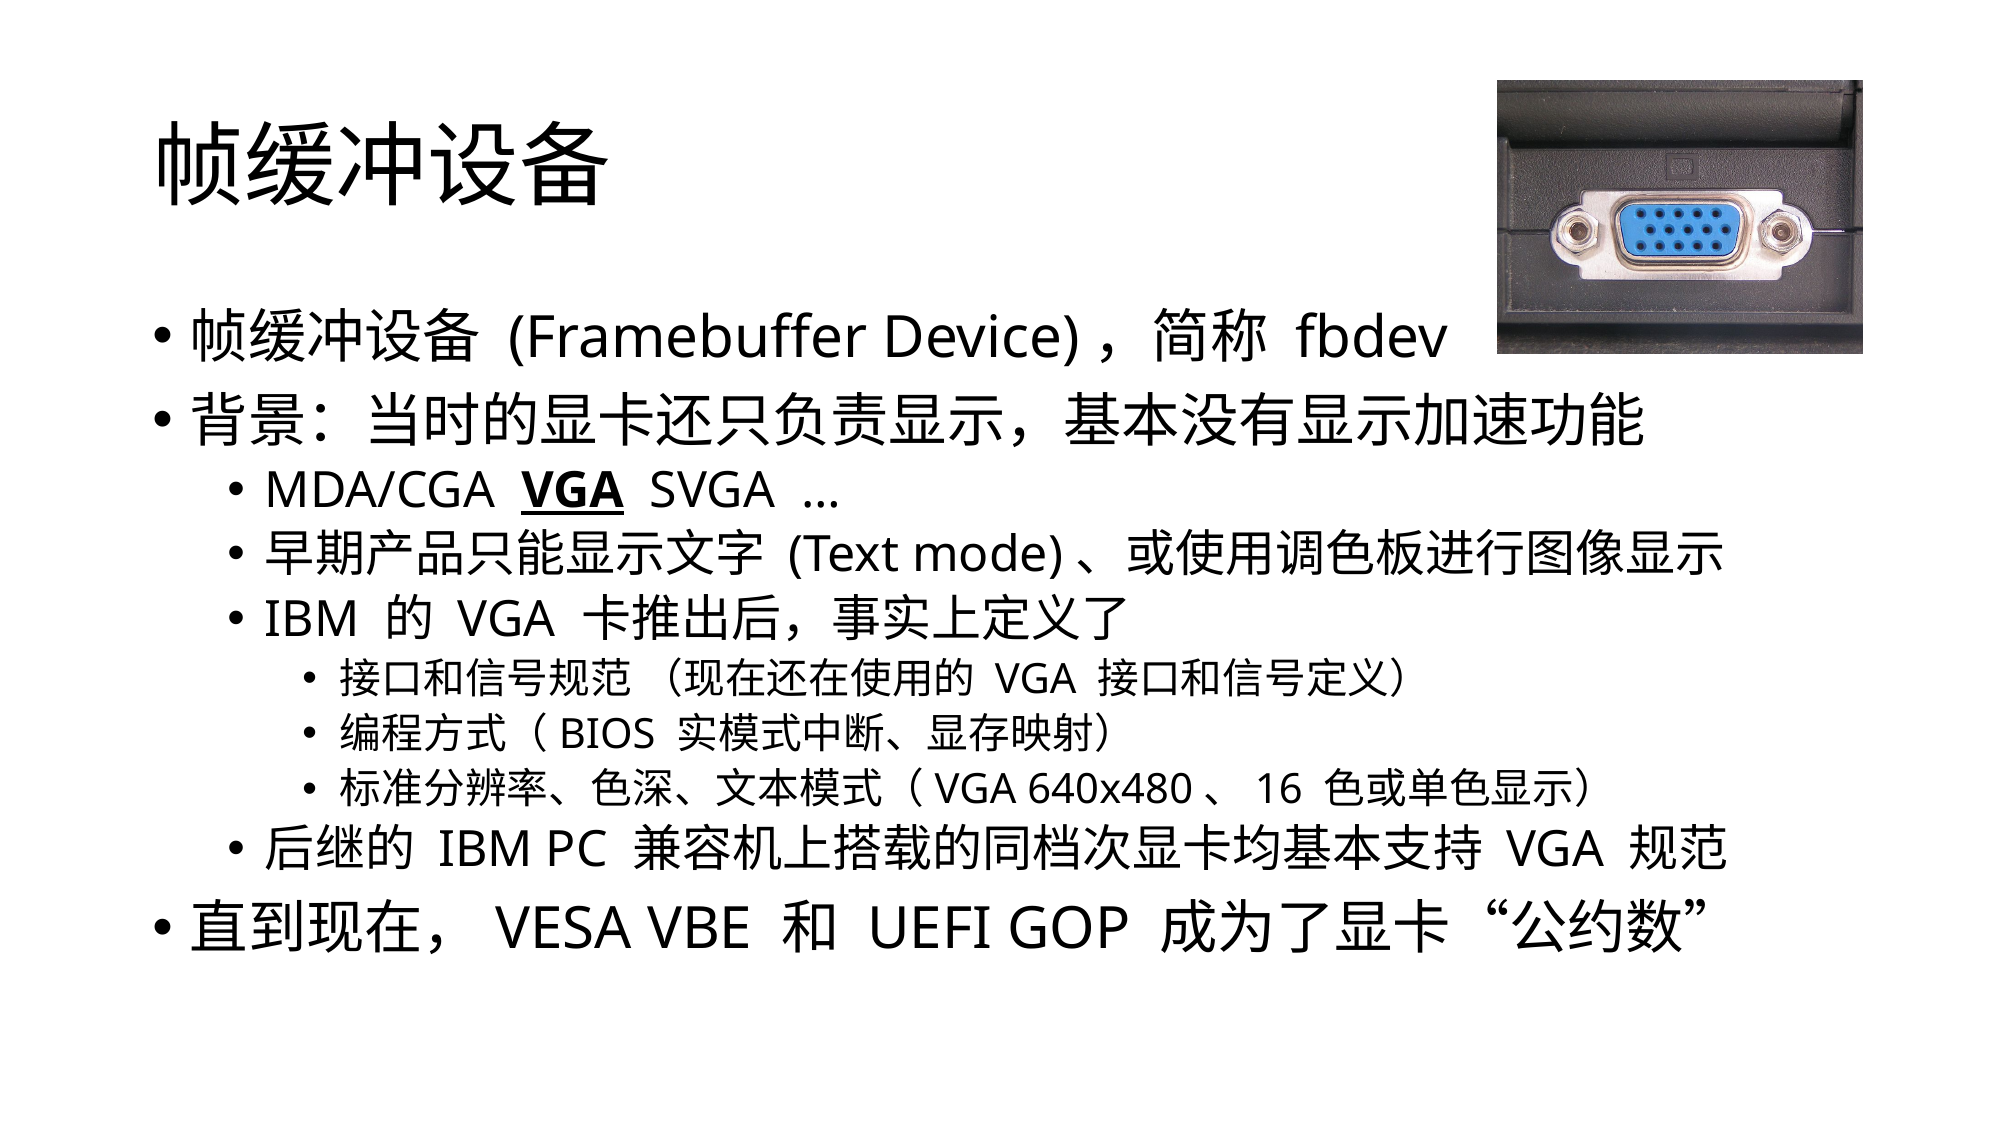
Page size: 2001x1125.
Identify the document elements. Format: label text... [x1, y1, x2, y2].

picture [1497, 80, 1863, 354]
title 帧缓冲设备 [137, 59, 1863, 278]
